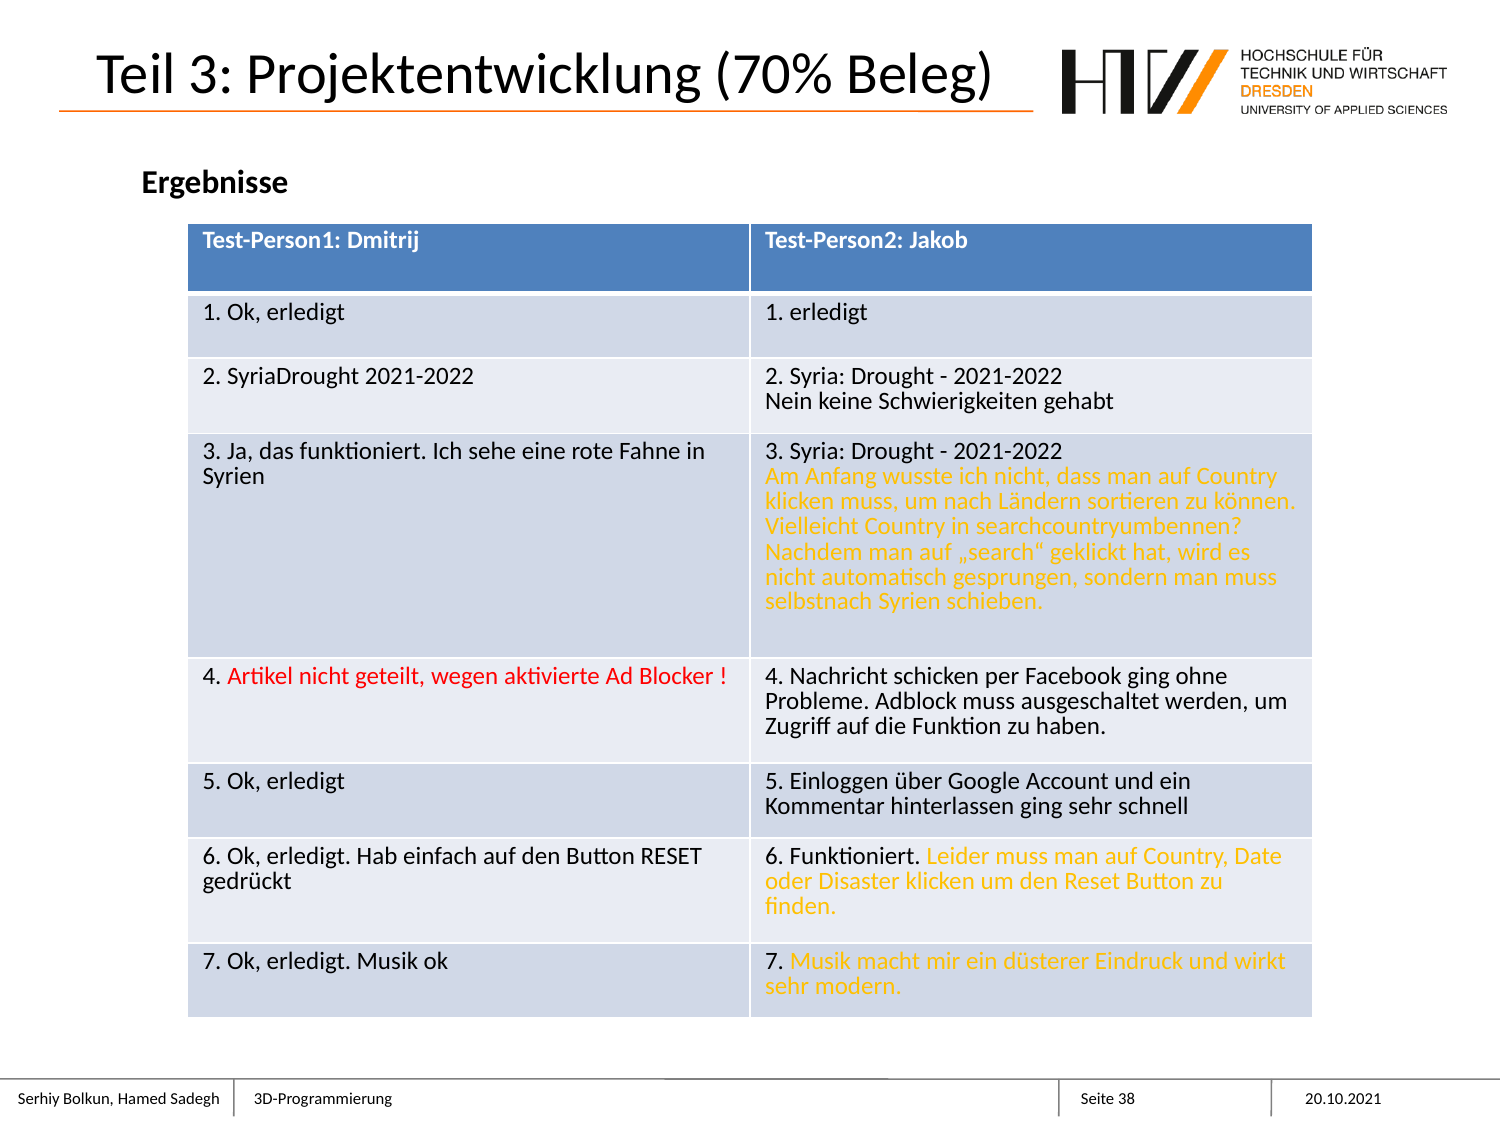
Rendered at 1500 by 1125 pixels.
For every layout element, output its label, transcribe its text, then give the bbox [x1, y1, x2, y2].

table_cell 6. Funktioniert. Leider muss man auf Country, Date oder Disaster klicken um den Reset Button zu finden. [751, 839, 1312, 942]
table_cell 4. Artikel nicht geteilt, wegen aktivierte Ad Blocker ! [188, 659, 749, 762]
picture [1062, 47, 1447, 114]
table_cell 3. Syria: Drought - 2021-2022 Am Anfang wusste ich nicht, dass man auf Country klicken muss, um nach Ländern sortieren zu können. Vielleicht Country in searchcountryumbennen? Nachdem man auf „search“ geklickt hat, wird es nicht automatisch gesprungen, sondern man muss selbstnach Syrien schieben. [751, 434, 1312, 657]
table_cell 1. erledigt [751, 296, 1312, 357]
table_cell 3. Ja, das funktioniert. Ich sehe eine rote Fahne in Syrien [188, 434, 749, 657]
table_header Test-Person1: Dmitrij [188, 224, 749, 291]
table_cell 6. Ok, erledigt. Hab einfach auf den Button RESET gedrückt [188, 839, 749, 942]
table_cell 7. Musik macht mir ein düsterer Eindruck und wirkt sehr modern. [751, 944, 1312, 1017]
table_cell 7. Ok, erledigt. Musik ok [188, 944, 749, 1017]
table_cell 2. SyriaDrought 2021-2022 [188, 359, 749, 433]
title Teil 3: Projektentwicklung (70% Beleg) [0, 0, 1222, 164]
text_box Serhiy Bolkun, Hamed Sadegh [17, 1087, 247, 1116]
text_box 3D-Programmierung [254, 1087, 530, 1116]
table_cell 5. Einloggen über Google Account und ein Kommentar hinterlassen ging sehr schnell [751, 764, 1312, 837]
text_box 20.10.2021 [1305, 1087, 1477, 1116]
table_cell 2. Syria: Drought - 2021-2022 Nein keine Schwierigkeiten gehabt [751, 359, 1312, 433]
table_cell 1. Ok, erledigt [188, 296, 749, 357]
table_cell 5. Ok, erledigt [188, 764, 749, 837]
table_cell 4. Nachricht schicken per Facebook ging ohne Probleme. Adblock muss ausgeschaltet werden, um Zugriff auf die Funktion zu haben. [751, 659, 1312, 762]
text_box Seite 38 [1080, 1087, 1247, 1116]
list Ergebnisse [70, 152, 1421, 211]
table_header Test-Person2: Jakob [751, 224, 1312, 291]
